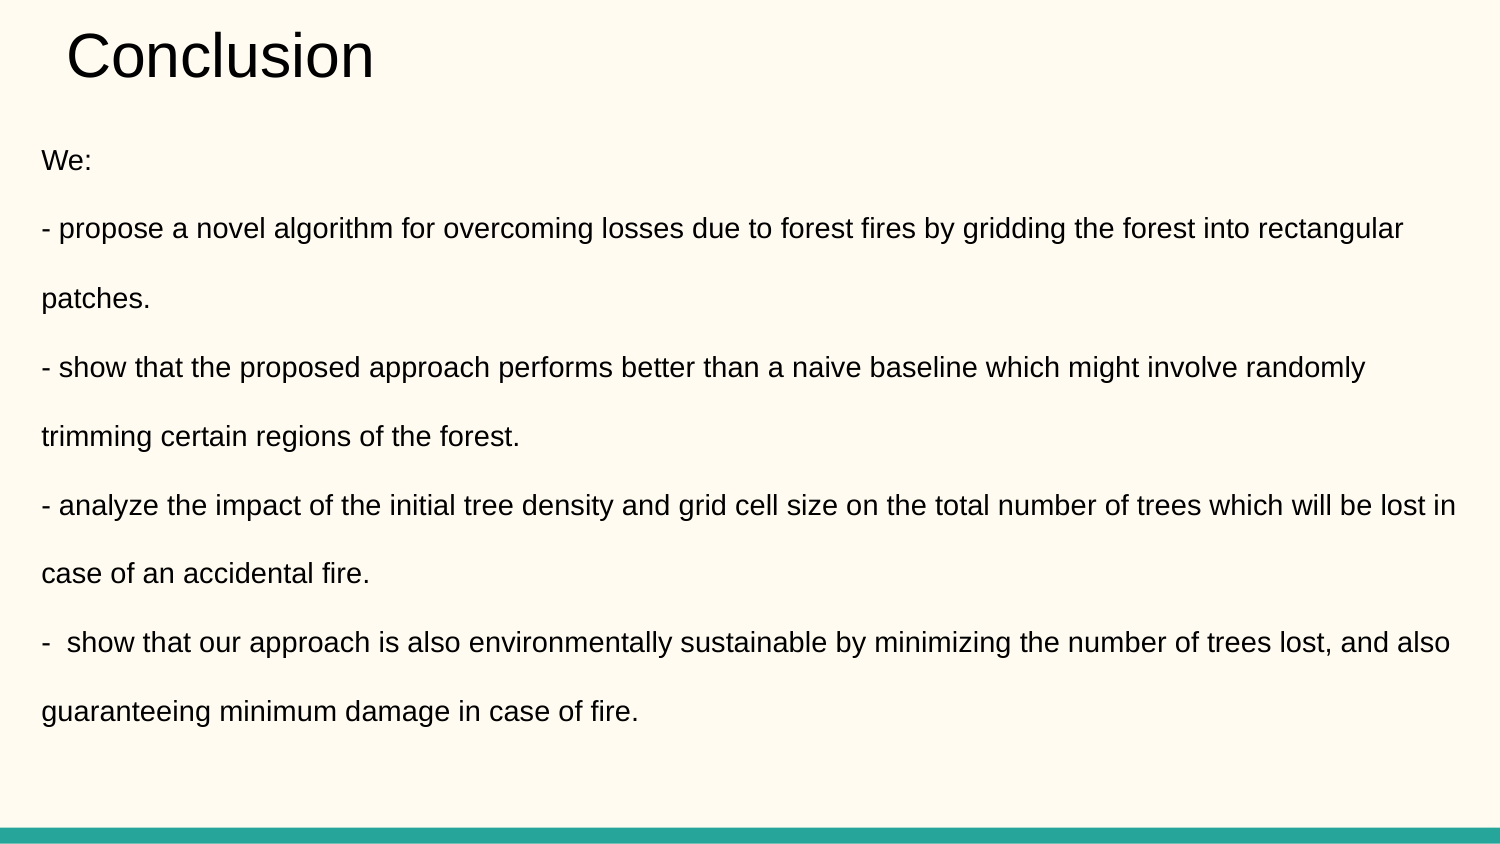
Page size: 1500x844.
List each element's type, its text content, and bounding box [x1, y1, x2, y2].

title Conclusion [51, 0, 1449, 101]
list We: - propose a novel algorithm for overcoming losses due to forest fires by gridding the forest into rectangular patches. - show that the proposed approach performs better than a naive baseline which might involve randomly trimming certain regions of the forest. - analyze the impact of the initial tree density and grid cell size on the total number of trees which will be lost in case of an accidental fire. - show that our approach is also environmentally sustainable by minimizing the number of trees lost, and also guaranteeing minimum damage in case of fire. [26, 111, 1500, 669]
